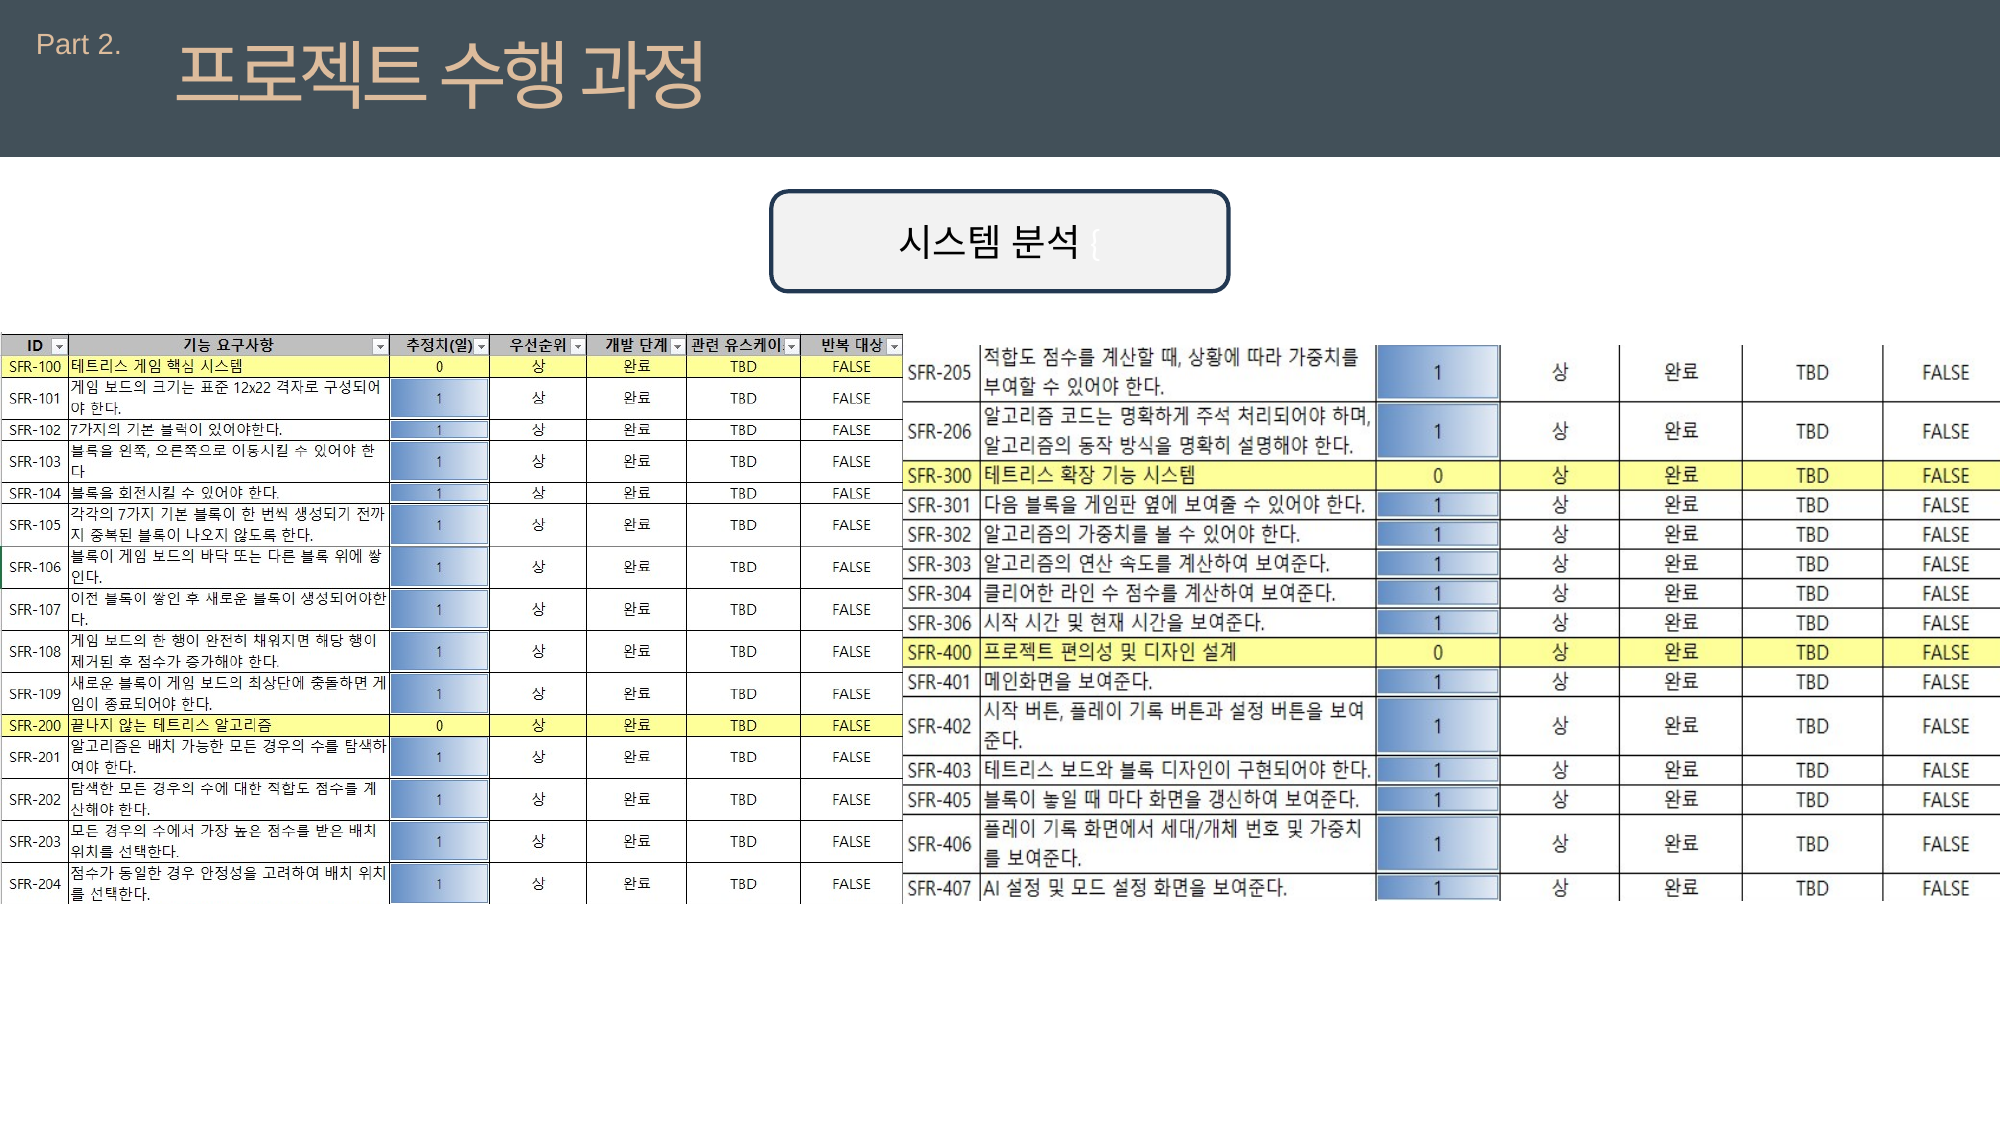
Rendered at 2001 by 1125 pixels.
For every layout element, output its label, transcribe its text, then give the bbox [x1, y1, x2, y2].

text_box 시스템 분석{ [769, 189, 1231, 294]
text_box [0, 0, 2000, 157]
picture [0, 332, 2000, 904]
text_box Part 2. [21, 18, 138, 68]
text_box 프로젝트 수행 과정 [158, 20, 834, 126]
